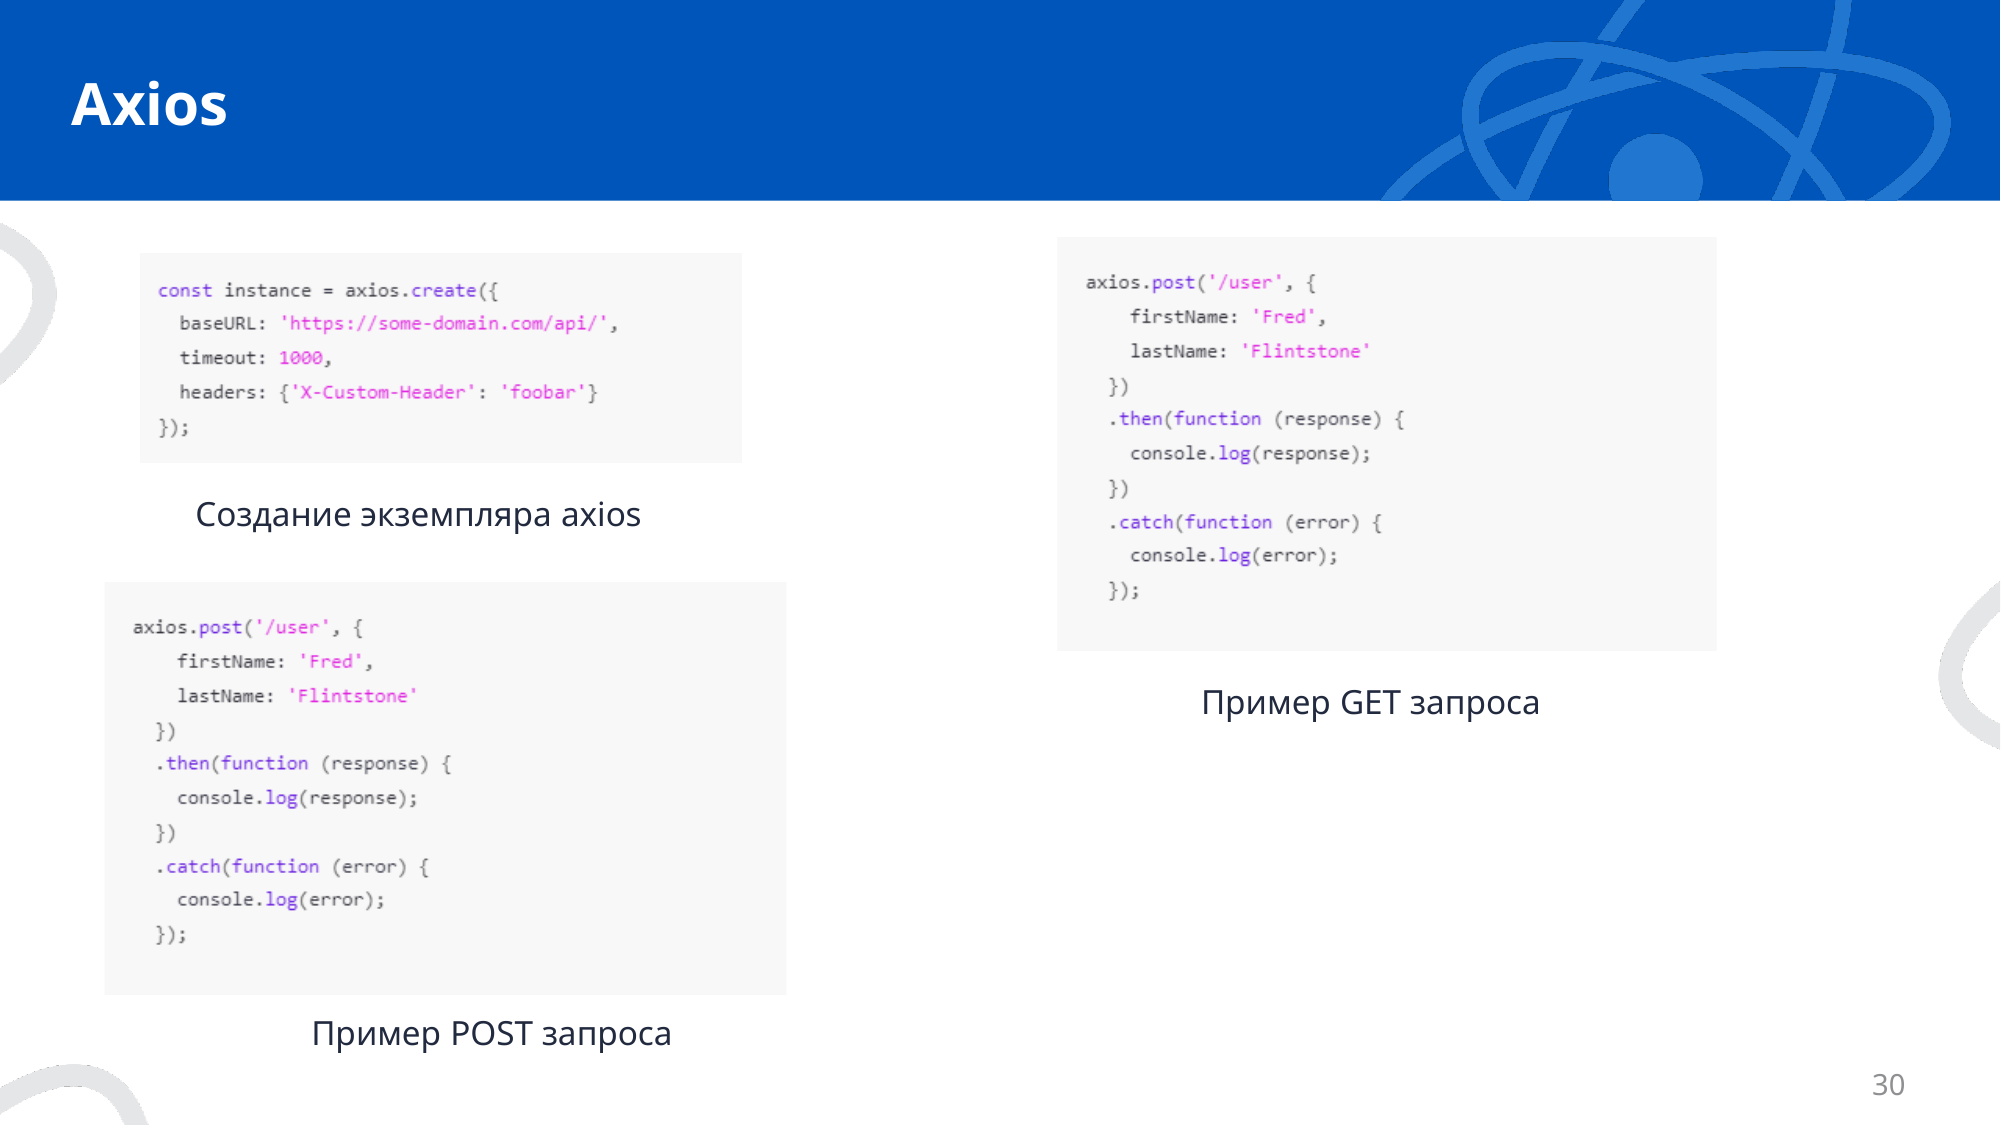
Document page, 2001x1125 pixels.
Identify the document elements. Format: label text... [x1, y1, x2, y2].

text_box Пример POST запроса [218, 1004, 775, 1060]
picture [0, 1032, 162, 1125]
picture [1919, 554, 2001, 767]
picture [0, 208, 122, 456]
picture [1318, 0, 2000, 201]
text_box Пример GET запроса [1096, 673, 1654, 729]
text_box Создание экземпляра axios [140, 485, 697, 541]
picture [140, 253, 742, 463]
title Axios [56, 58, 1185, 145]
picture [1057, 237, 1717, 651]
picture [104, 582, 787, 995]
